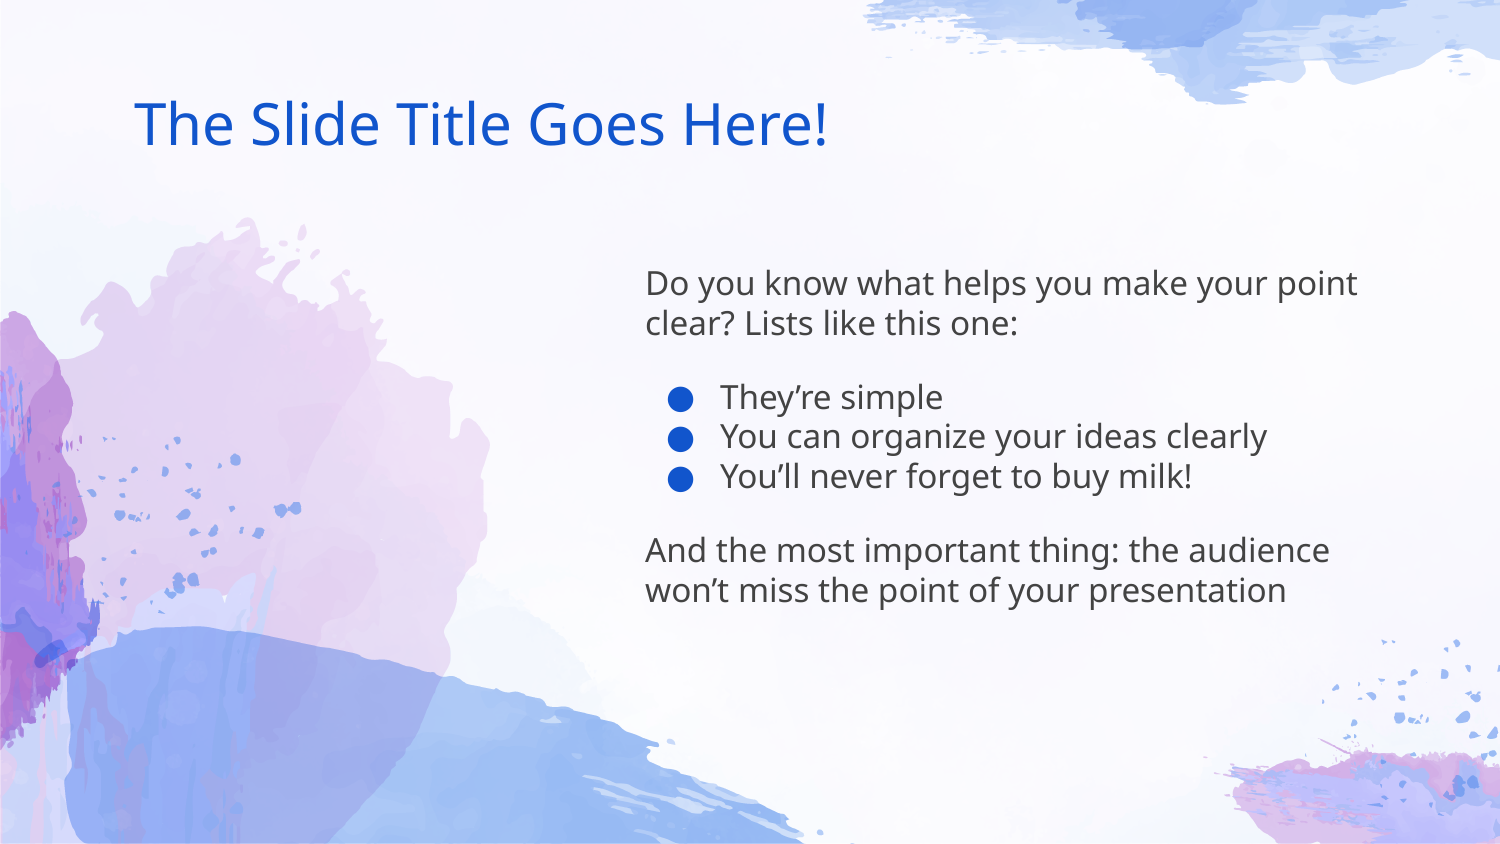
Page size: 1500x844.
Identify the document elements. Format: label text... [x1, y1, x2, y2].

title The Slide Title Goes Here! [119, 71, 1388, 166]
picture [0, 0, 1500, 844]
subtitle Do you know what helps you make your point clear? Lists like this one: They’re simple You can organize your ideas clearly You’ll never forget to buy milk! And the most important thing: the audience won’t miss the point of your presentation [630, 247, 1388, 680]
